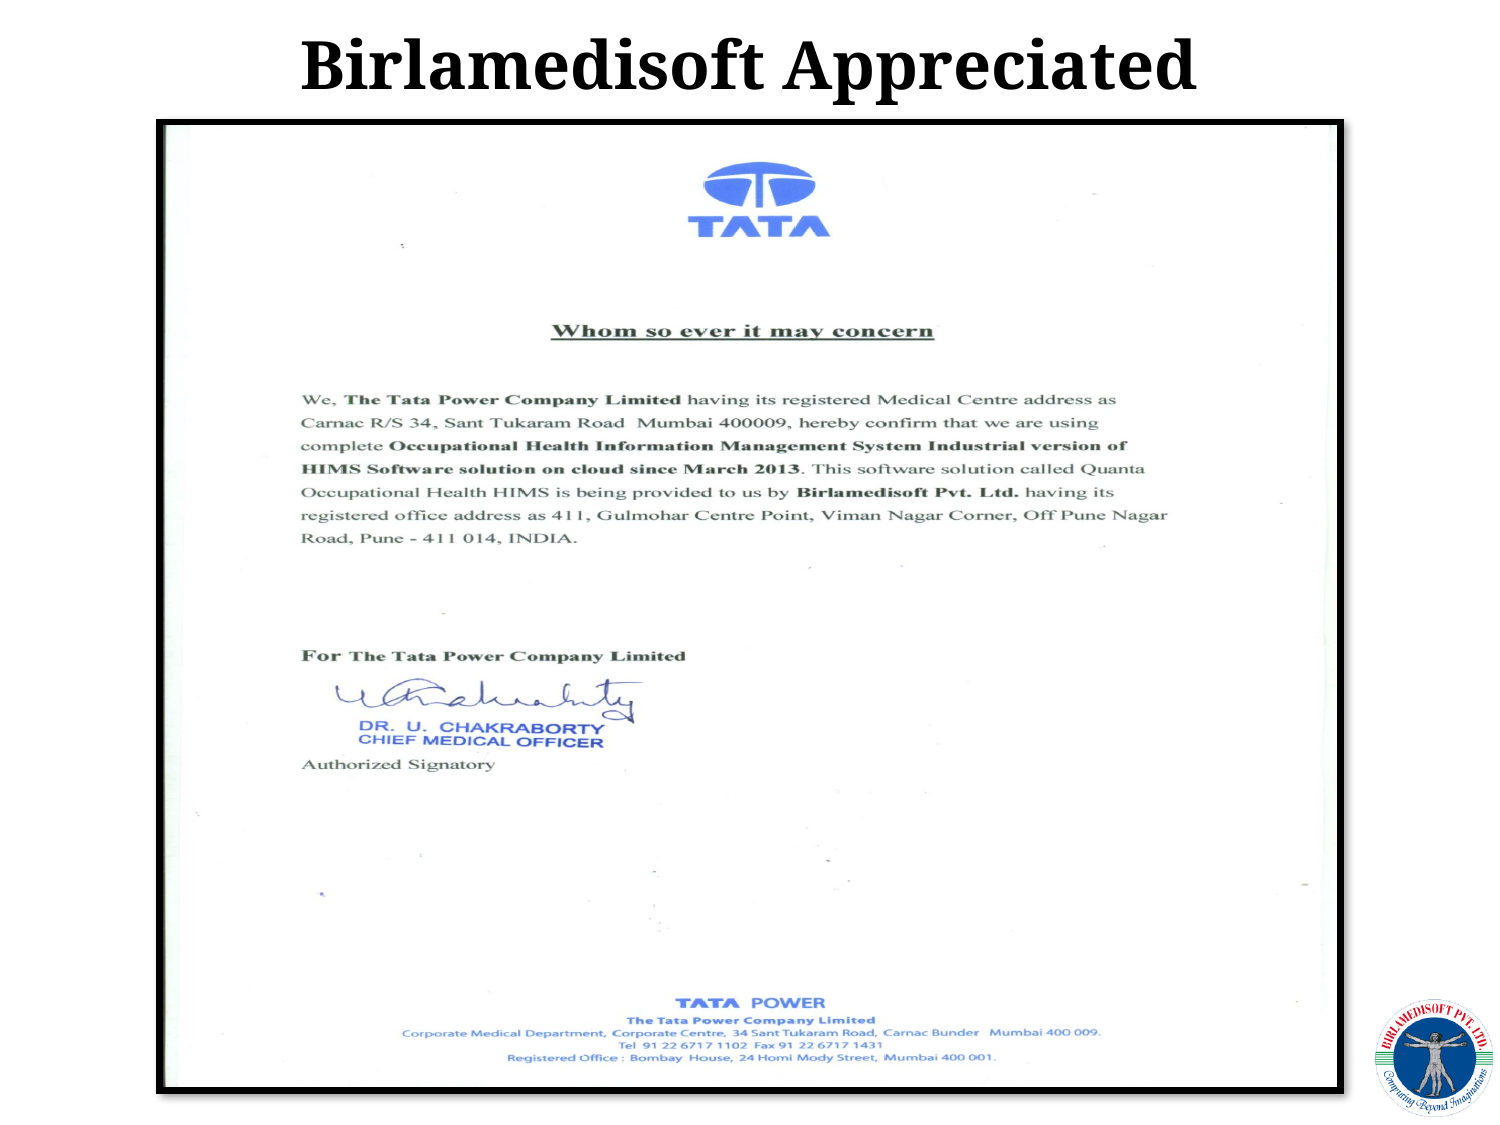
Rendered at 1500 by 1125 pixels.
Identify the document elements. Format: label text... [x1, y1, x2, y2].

picture [162, 124, 1338, 1088]
text_box Birlamedisoft Appreciated [74, 12, 1425, 113]
picture [1374, 999, 1493, 1117]
